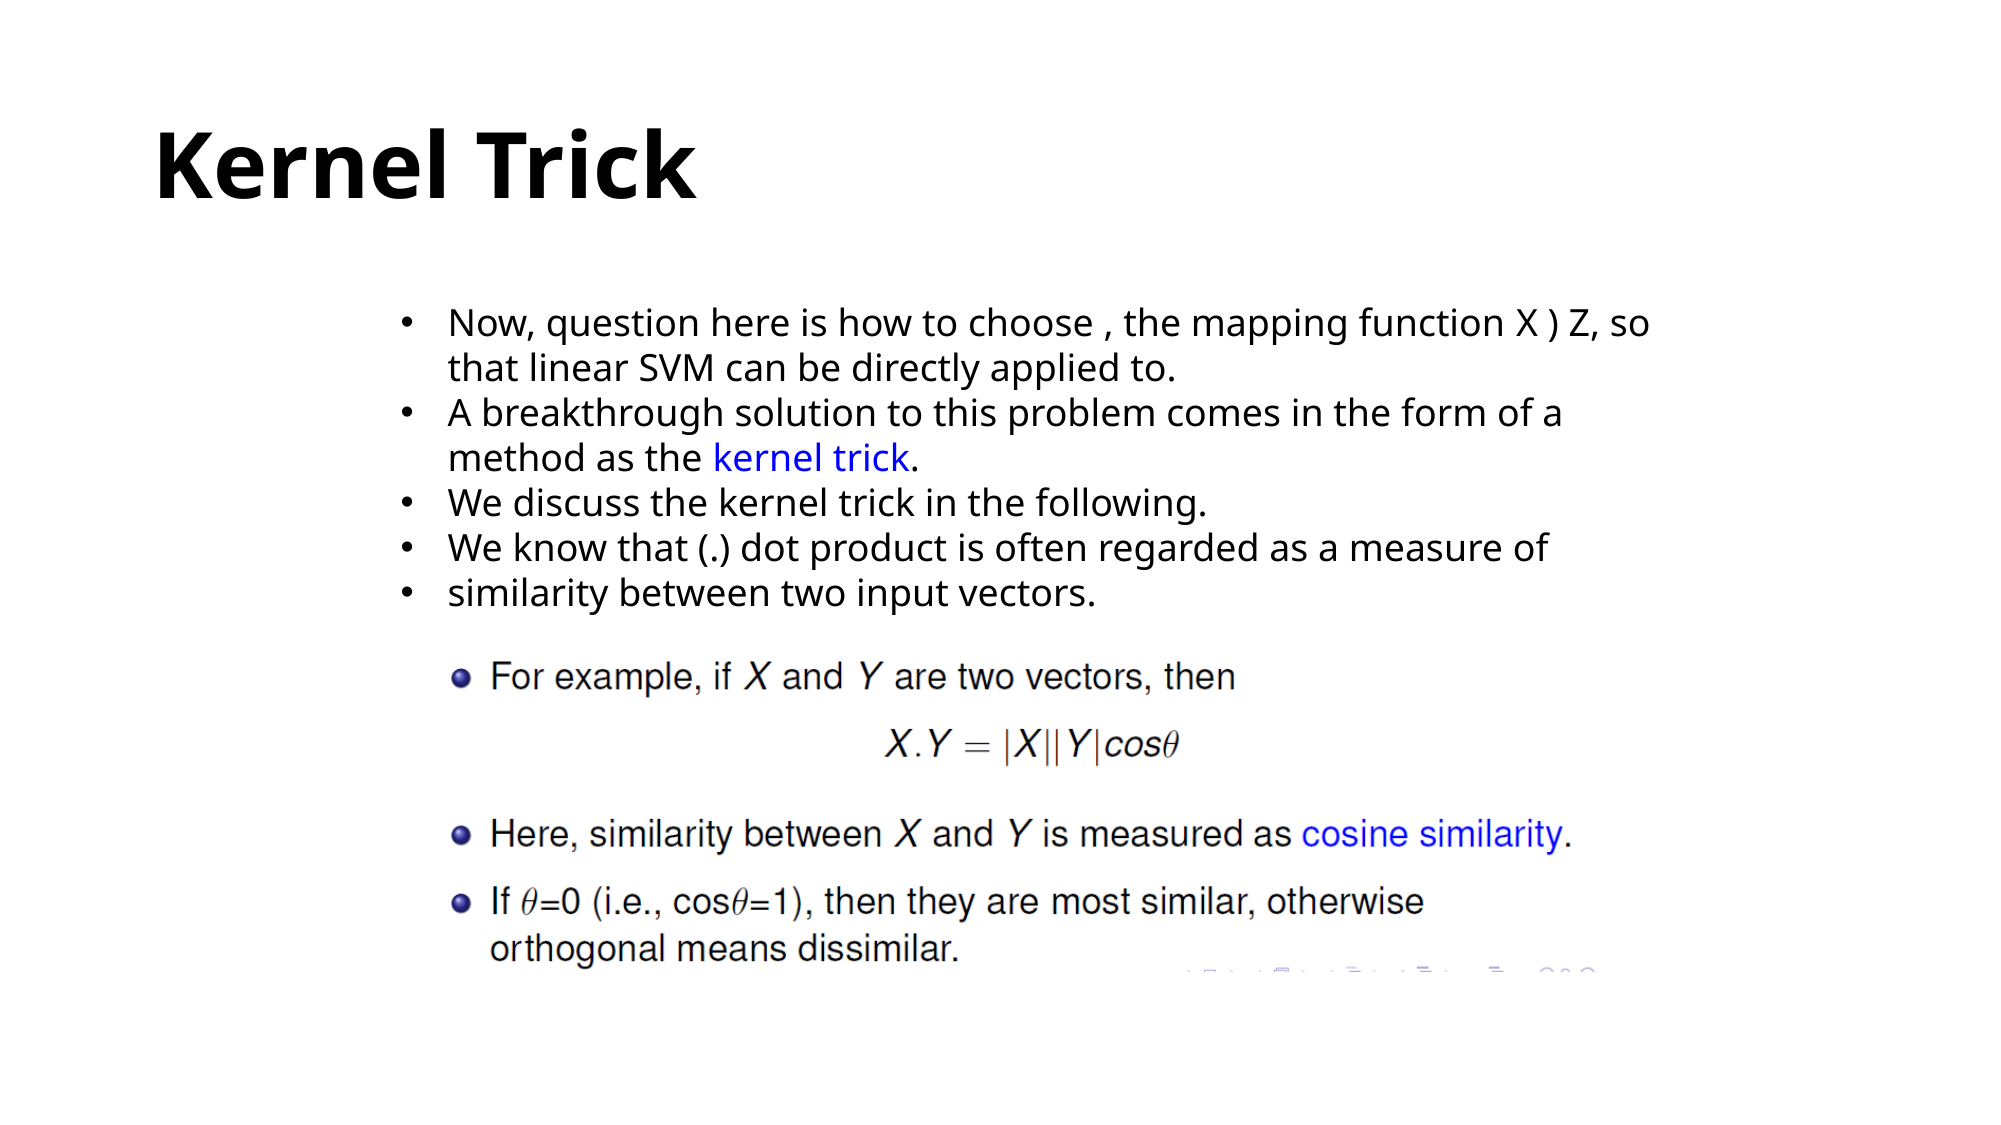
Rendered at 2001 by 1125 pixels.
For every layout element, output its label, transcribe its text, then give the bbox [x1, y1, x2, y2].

title Kernel Trick [137, 59, 1863, 278]
text_box Now, question here is how to choose , the mapping function X ) Z, so that linear SVM can be directly applied to. A breakthrough solution to this problem comes in the form of a method as the kernel trick. We discuss the kernel trick in the following. We know that (.) dot product is often regarded as a measure of similarity between two input vectors. [385, 291, 1675, 621]
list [424, 638, 1599, 972]
